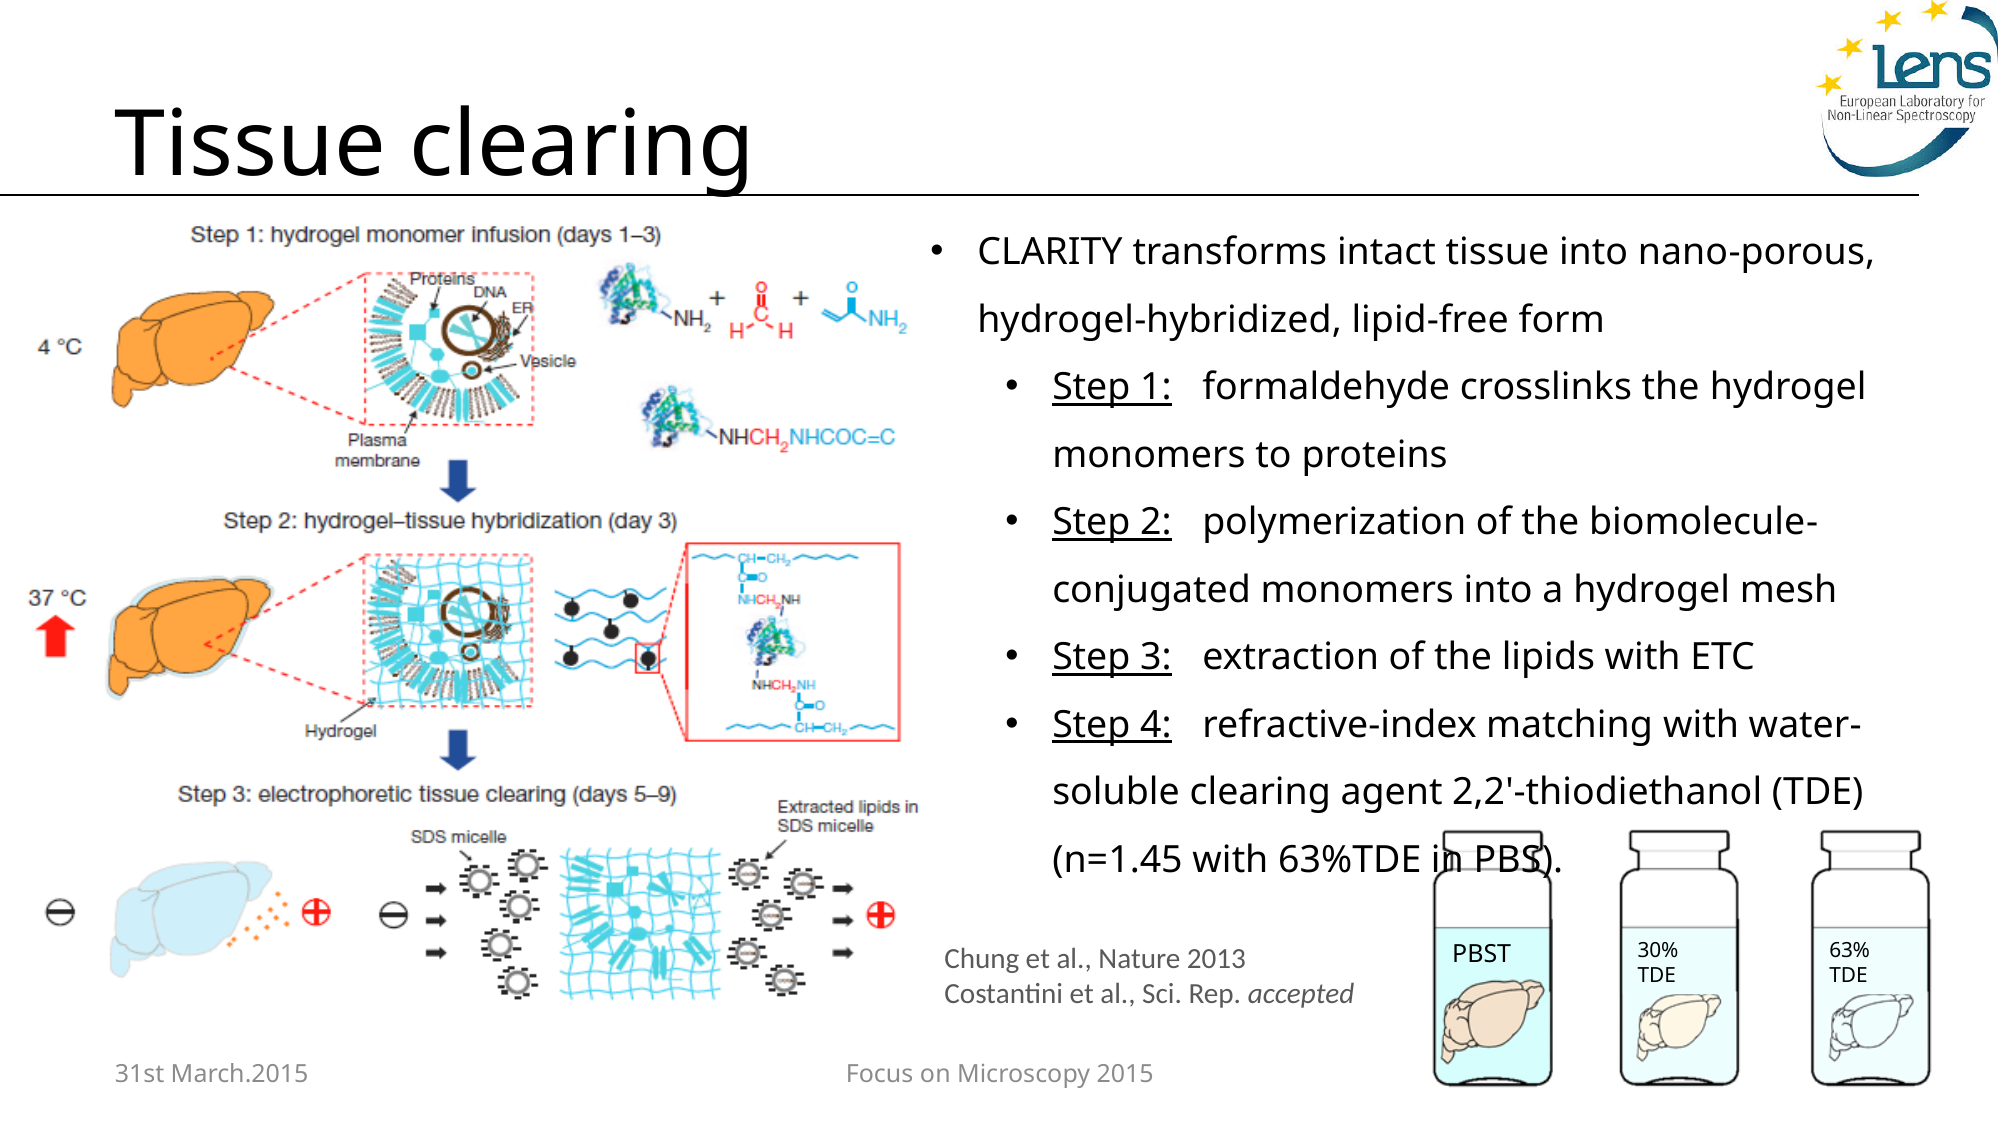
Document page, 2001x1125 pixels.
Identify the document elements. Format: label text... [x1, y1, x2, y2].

picture [0, 206, 953, 1006]
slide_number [99, 1042, 567, 1103]
footer Focus on Microscopy 2015 [683, 1042, 1317, 1103]
picture [1815, 0, 1999, 177]
text_box Chung et al., Nature 2013 Costantini et al., Sci. Rep. accepted [929, 932, 1370, 1017]
title Tissue clearing [99, 45, 1900, 194]
text_box CLARITY transforms intact tissue into nano-porous, hydrogel-hybridized, lipid-free form Step 1: formaldehyde crosslinks the hydrogel monomers to proteins Step 2: polymerization of the biomolecule-conjugated monomers into a hydrogel mesh Step 3: extraction of the lipids with ETC Step 4: refractive-index matching with water-soluble clearing agent 2,2'-thiodiethanol (TDE) (n=1.45 with 63%TDE in PBS). [954, 197, 1997, 955]
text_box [1382, 774, 1982, 1125]
